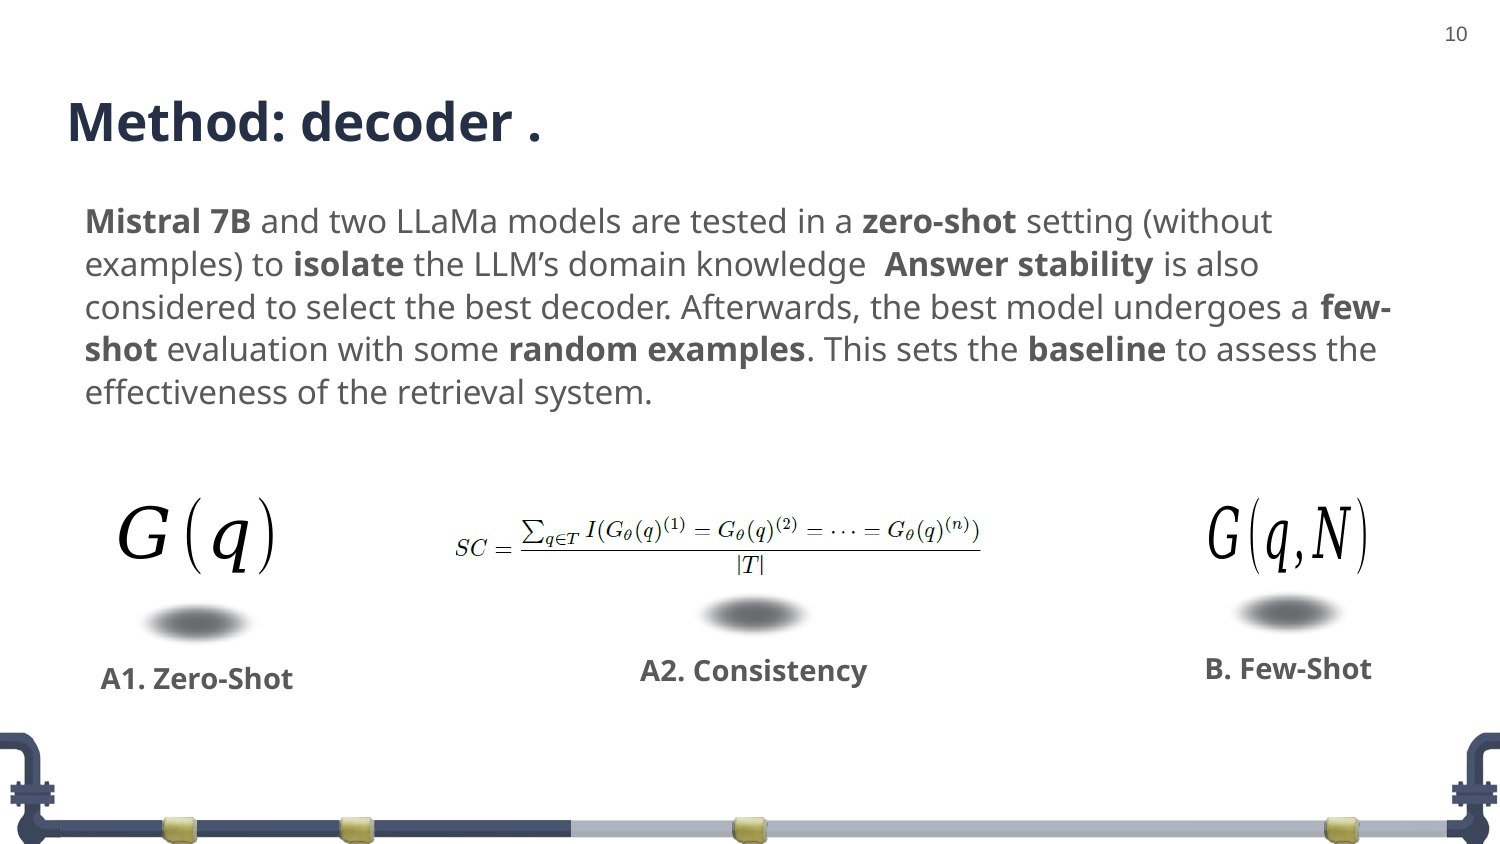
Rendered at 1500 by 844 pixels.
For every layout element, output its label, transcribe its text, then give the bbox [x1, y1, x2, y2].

picture [456, 494, 982, 575]
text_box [444, 589, 976, 696]
text_box [34, 164, 1381, 245]
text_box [0, 598, 507, 704]
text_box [979, 587, 1500, 694]
slide_number 10 [1392, 1, 1483, 66]
picture [0, 695, 1500, 844]
